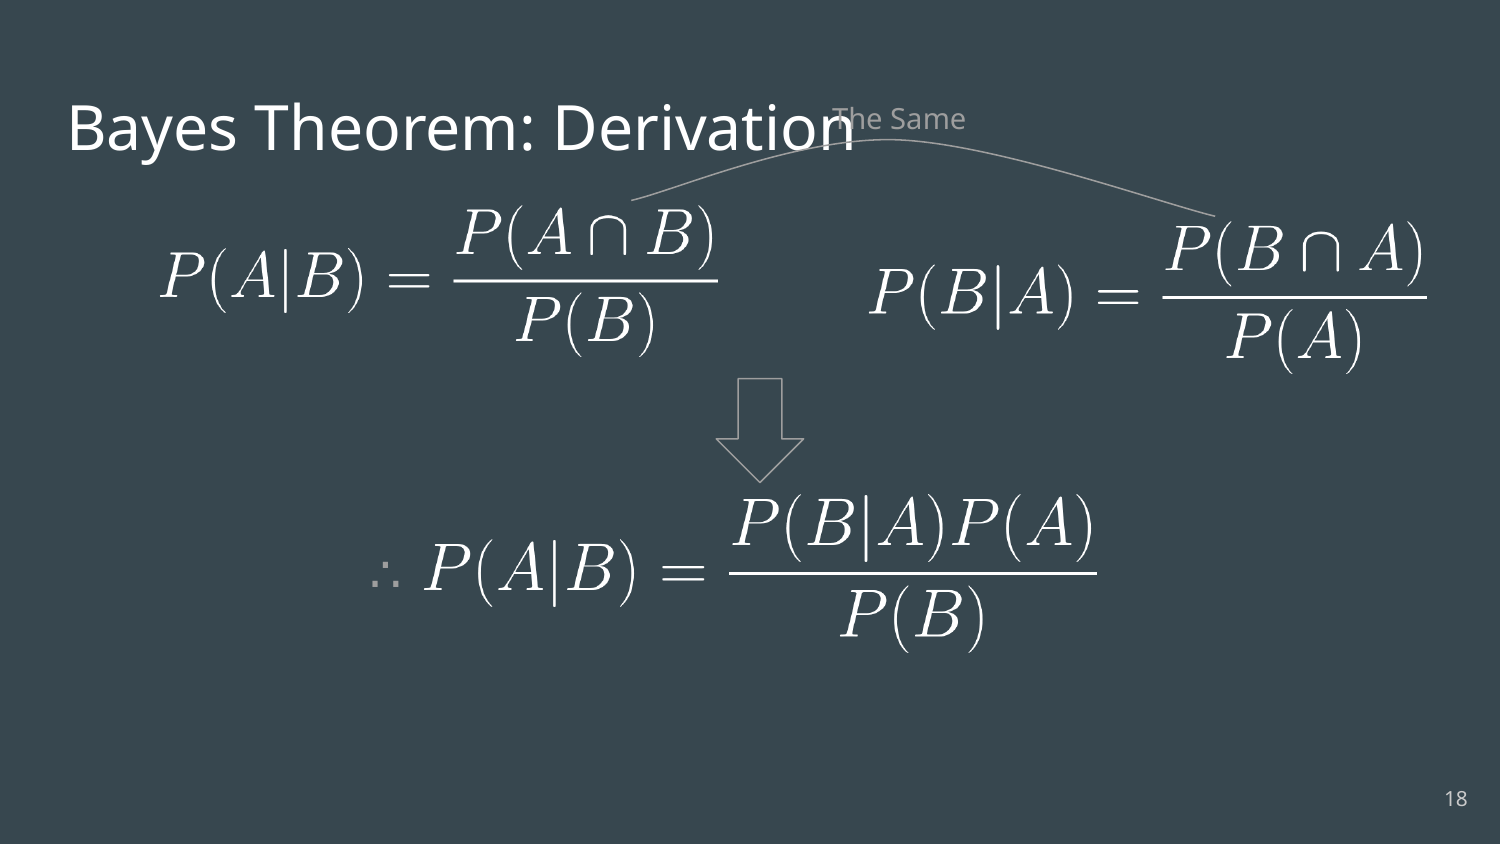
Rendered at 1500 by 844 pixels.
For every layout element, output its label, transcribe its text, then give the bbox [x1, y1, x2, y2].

text_box The Same [817, 85, 985, 167]
text_box ∴ [354, 527, 418, 610]
text_box [631, 147, 1216, 217]
text_box [716, 378, 804, 483]
picture [423, 494, 1097, 653]
slide_number ‹#› [1392, 767, 1483, 833]
title Bayes Theorem: Derivation [51, 72, 1449, 167]
picture [158, 204, 718, 358]
picture [868, 221, 1428, 374]
